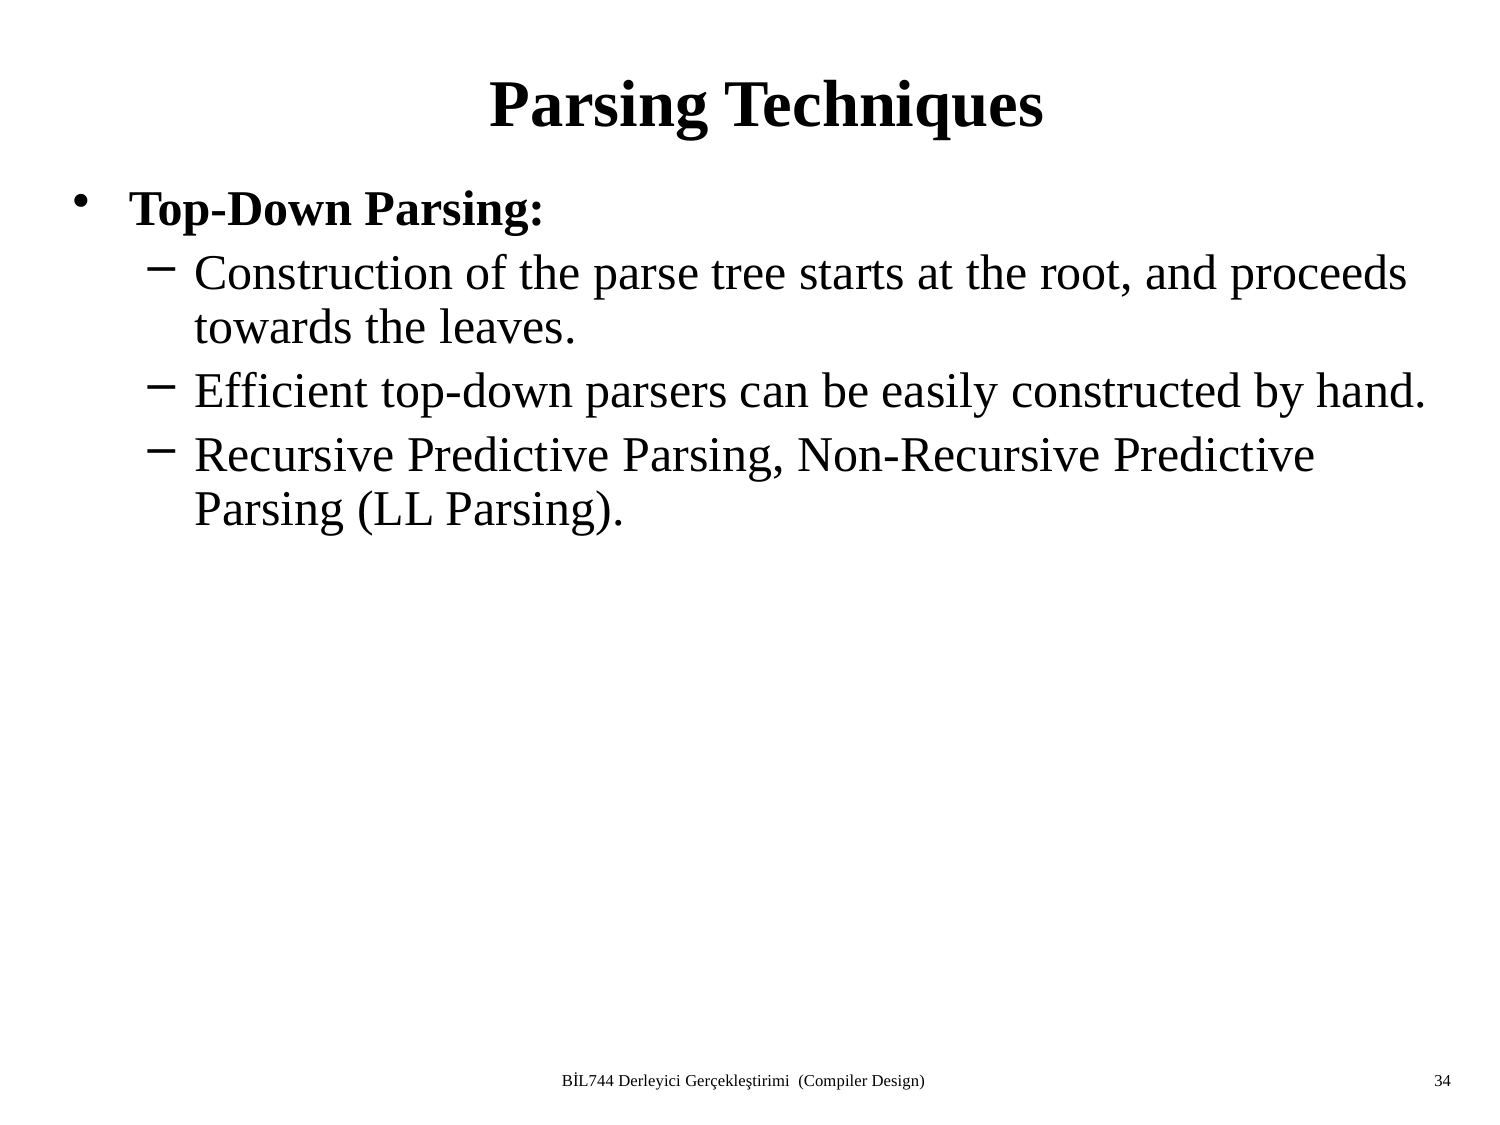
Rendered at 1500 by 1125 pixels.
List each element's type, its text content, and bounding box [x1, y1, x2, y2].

list Top-Down Parsing: Construction of the parse tree starts at the root, and proceeds towards the leaves. Efficient top-down parsers can be easily constructed by hand. Recursive Predictive Parsing, Non-Recursive Predictive Parsing (LL Parsing). [57, 174, 1477, 1038]
slide_number 34 [1153, 1062, 1467, 1100]
title Parsing Techniques [57, 24, 1477, 174]
footer BİL744 Derleyici Gerçekleştirimi (Compiler Design) [462, 1062, 1025, 1100]
